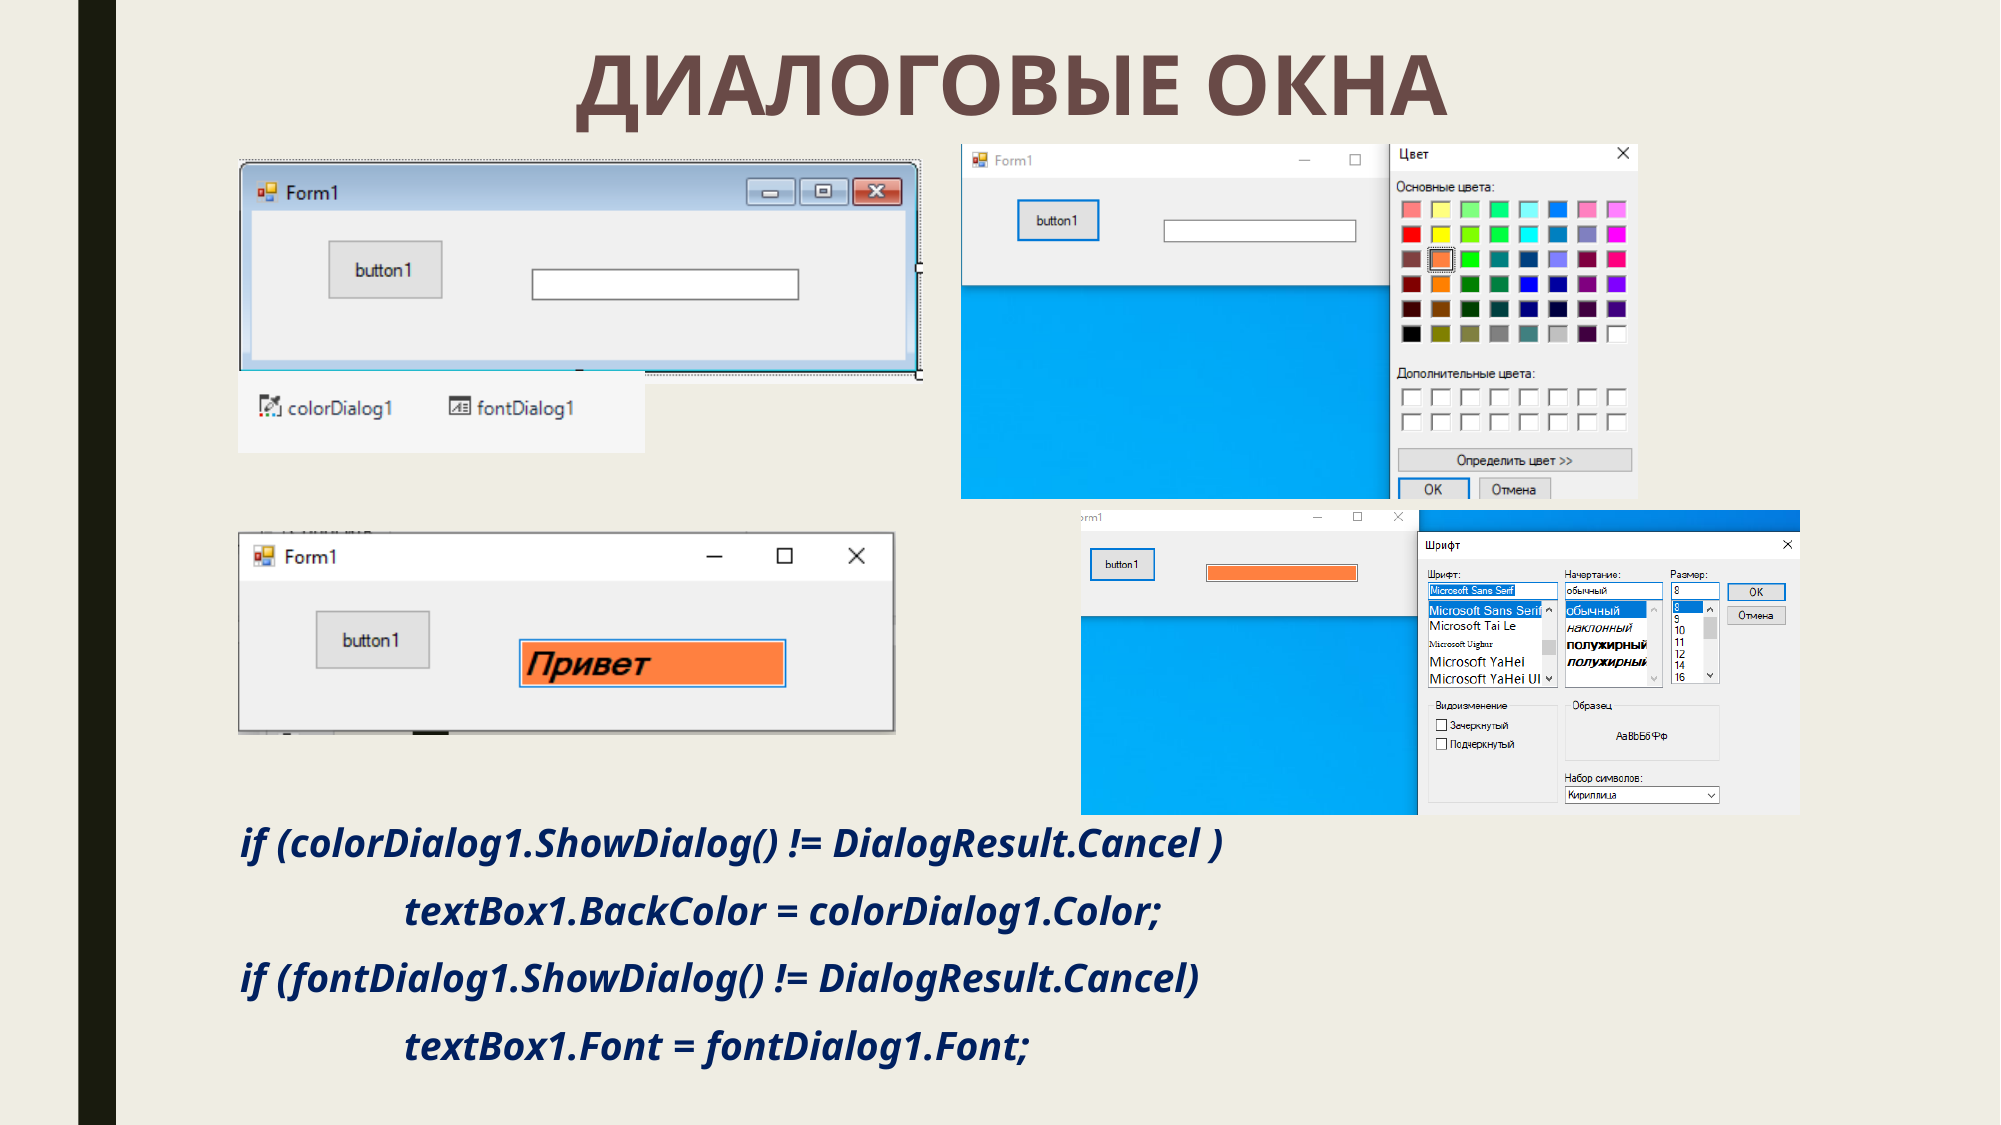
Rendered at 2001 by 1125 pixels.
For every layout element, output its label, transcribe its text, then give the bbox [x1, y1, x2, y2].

title ДИАЛОГОВЫЕ ОКНА [225, 37, 1800, 183]
picture [961, 144, 1638, 499]
picture [1081, 510, 1800, 815]
picture [238, 159, 923, 453]
picture [238, 531, 896, 735]
list if (colorDialog1.ShowDialog() != DialogResult.Cancel ) textBox1.BackColor = colorDialog1.Color; if (fontDialog1.ShowDialog() != DialogResult.Cancel) textBox1.Font = fontDialog1.Font; [225, 814, 1818, 1077]
